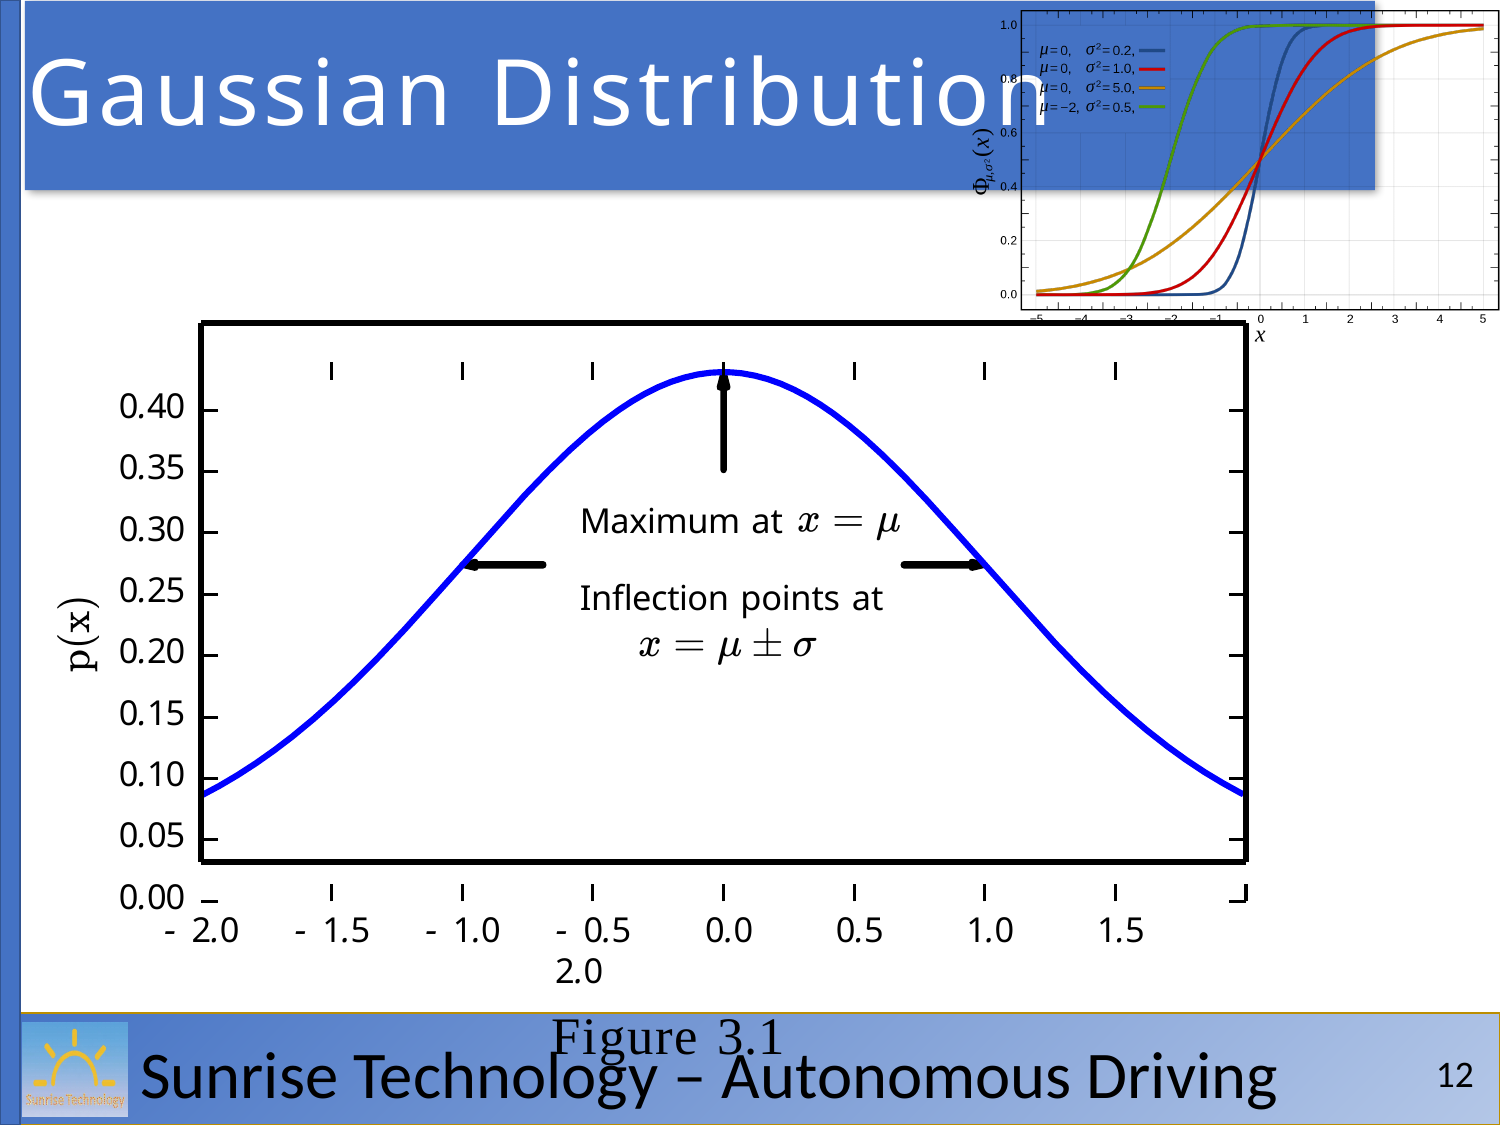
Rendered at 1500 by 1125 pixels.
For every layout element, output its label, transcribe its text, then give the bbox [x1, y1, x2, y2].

picture [969, 3, 1500, 347]
title Gaussian Distribution [24, 0, 1375, 191]
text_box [37, 287, 1301, 1027]
picture [22, 1022, 128, 1117]
